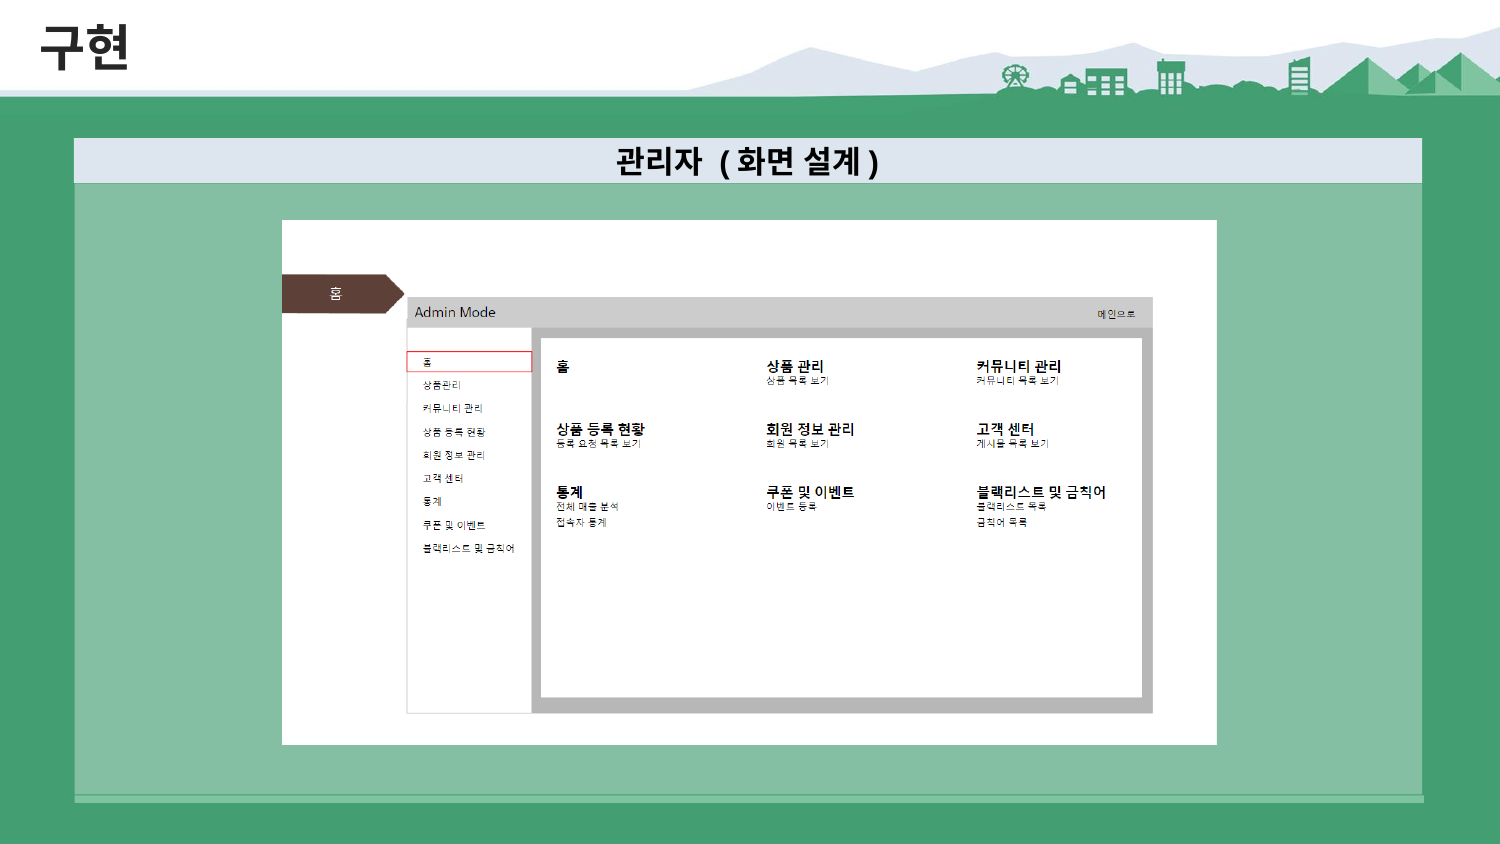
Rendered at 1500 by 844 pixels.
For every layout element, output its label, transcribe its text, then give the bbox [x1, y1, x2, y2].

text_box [73, 137, 1425, 804]
list 구현 [26, 17, 1468, 96]
picture [0, 0, 1500, 844]
